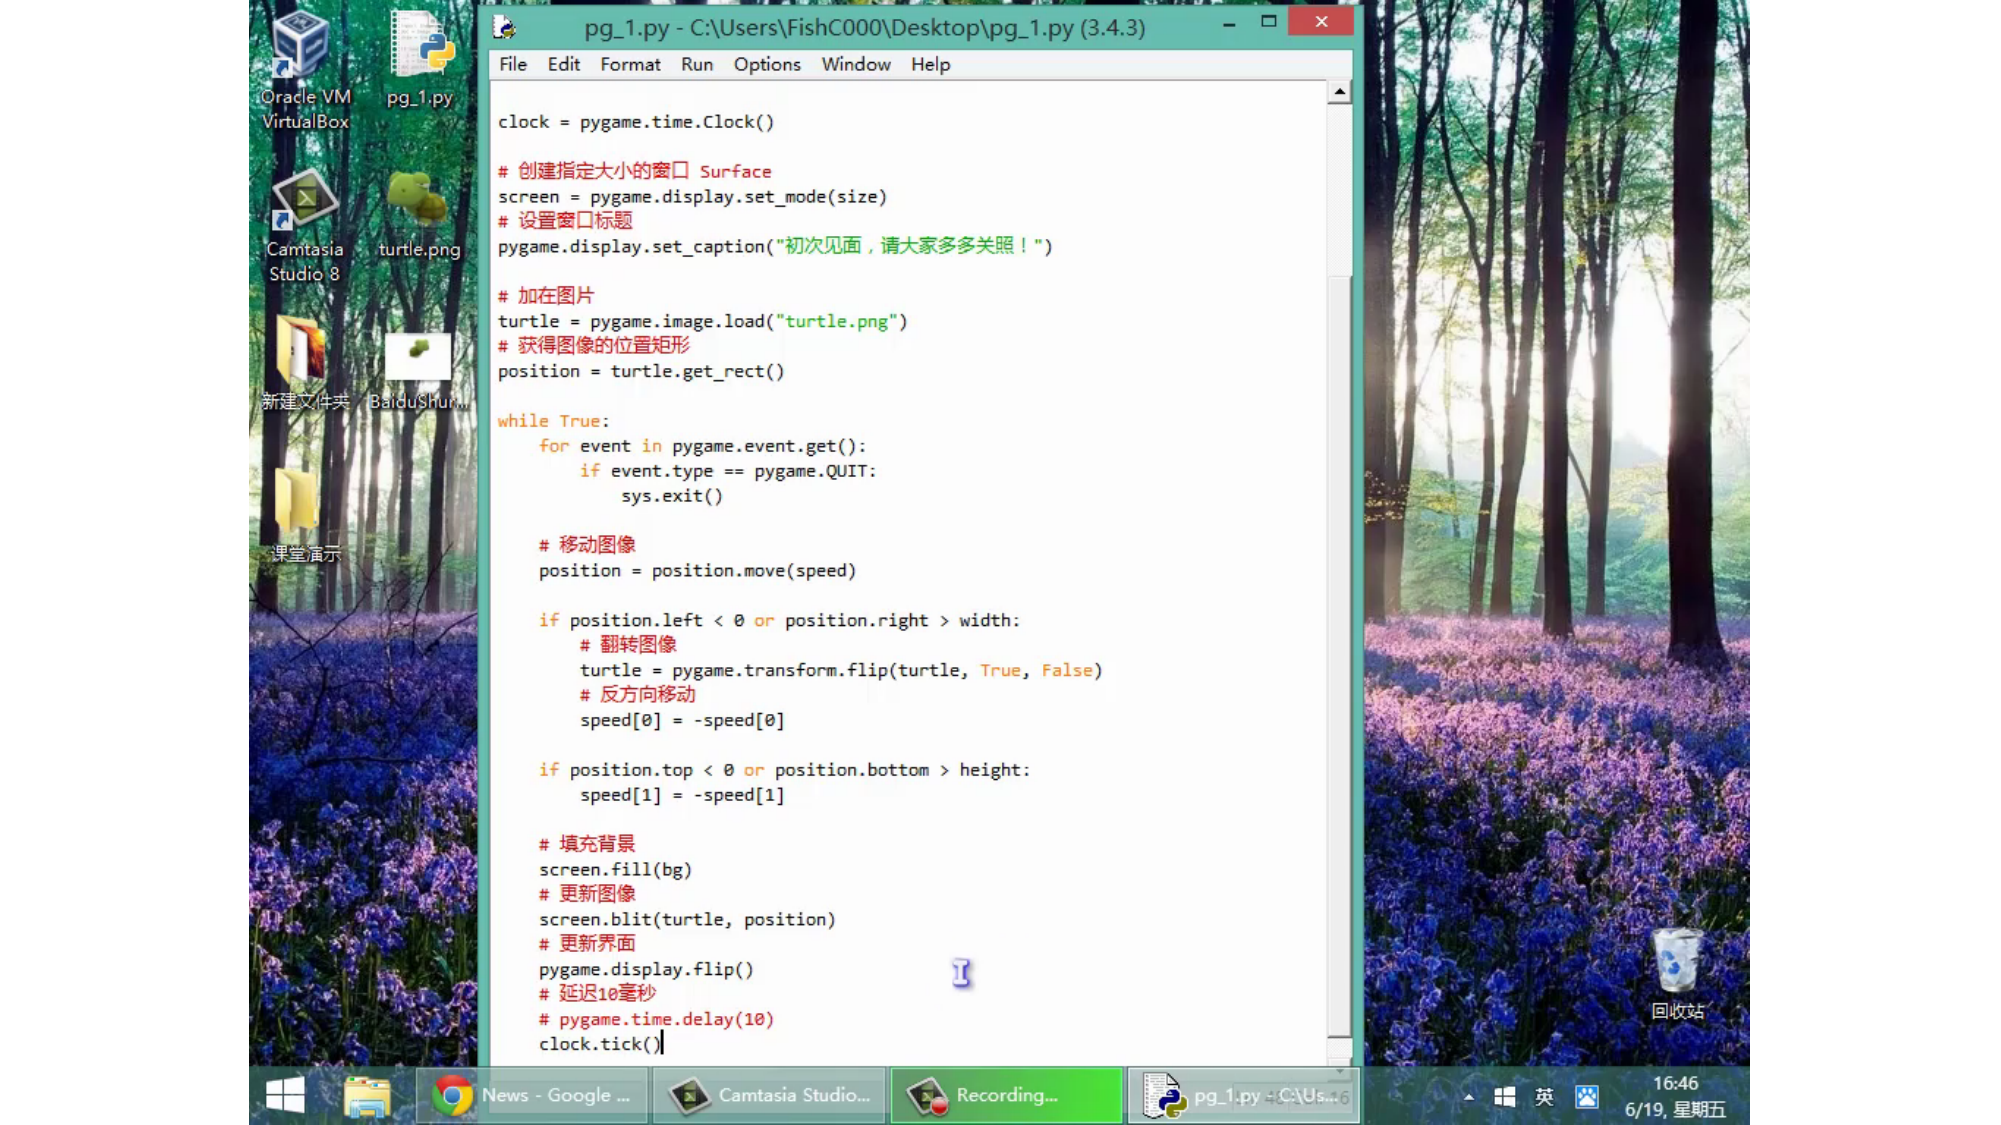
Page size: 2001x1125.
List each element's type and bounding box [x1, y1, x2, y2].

picture [249, 0, 1750, 1125]
